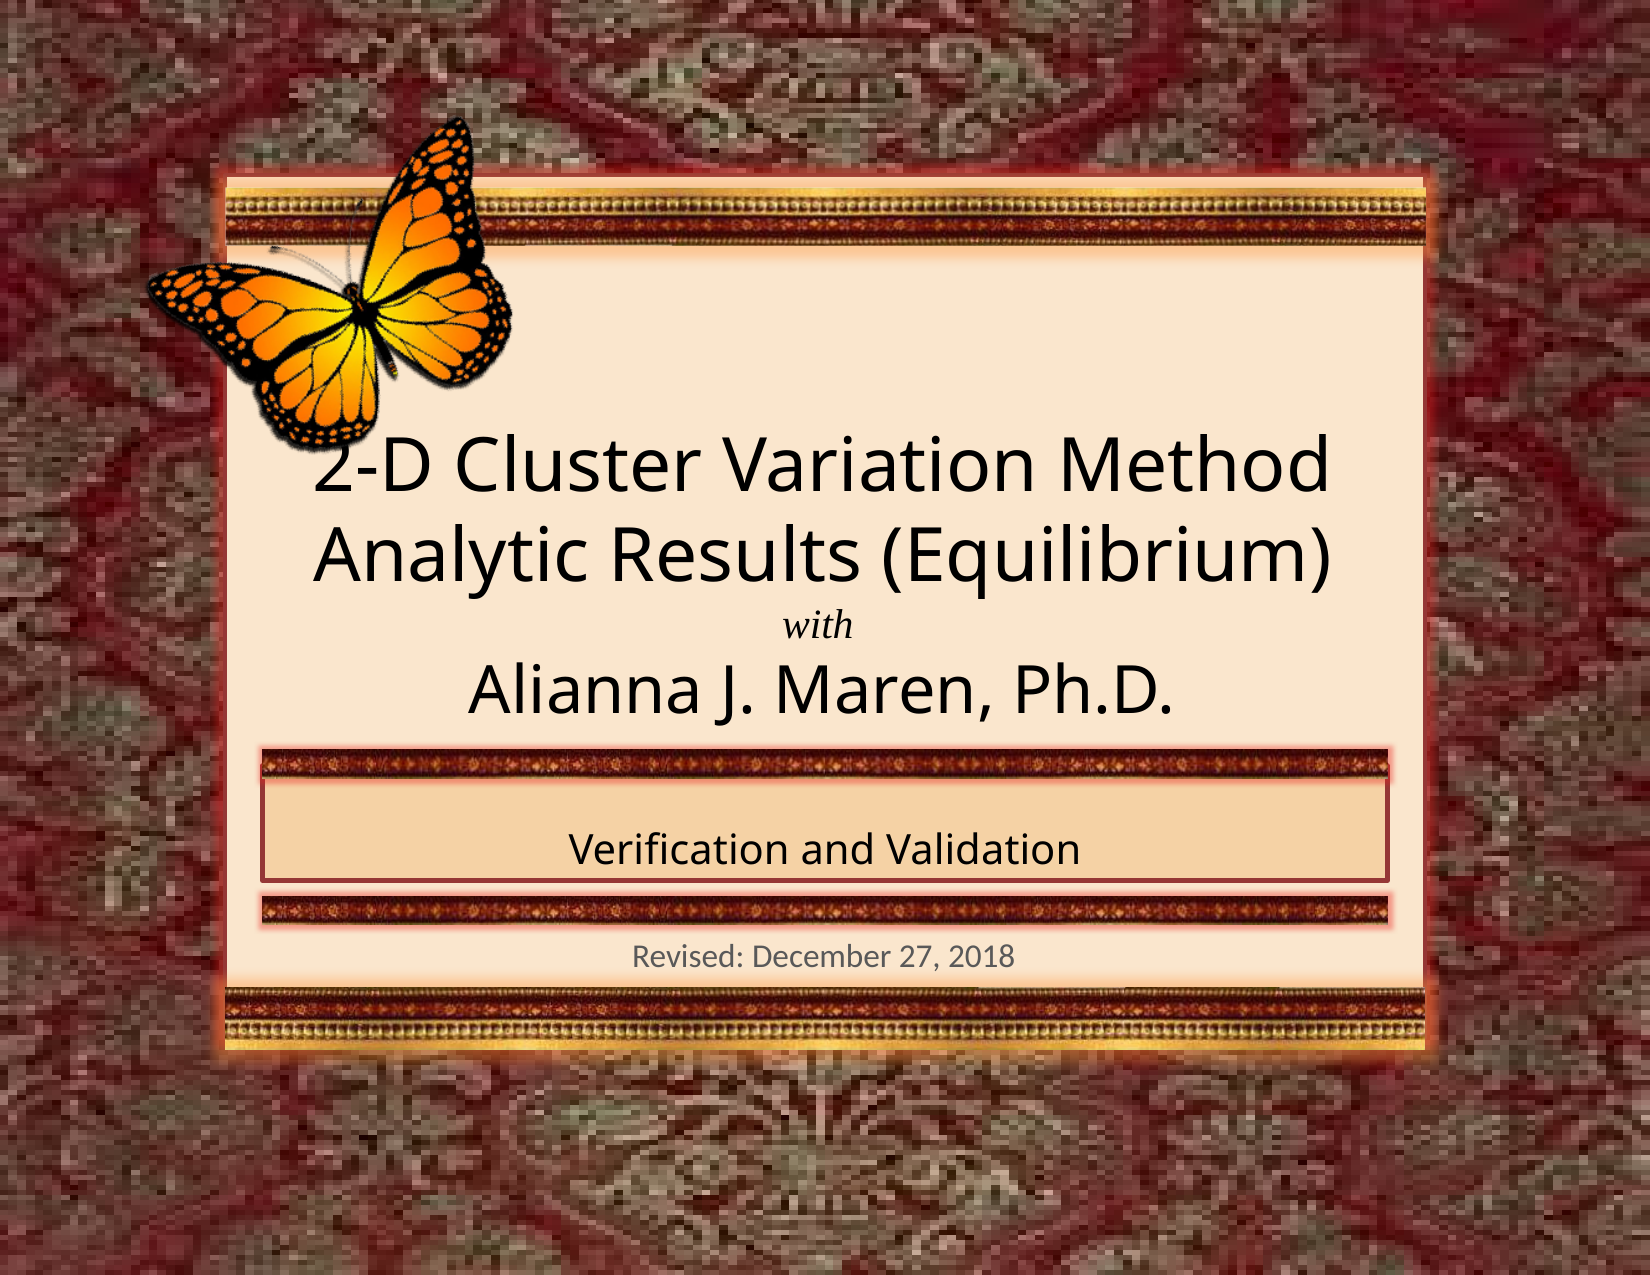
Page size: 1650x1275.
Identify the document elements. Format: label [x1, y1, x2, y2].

picture [0, 0, 1650, 1275]
text_box [262, 749, 1388, 926]
